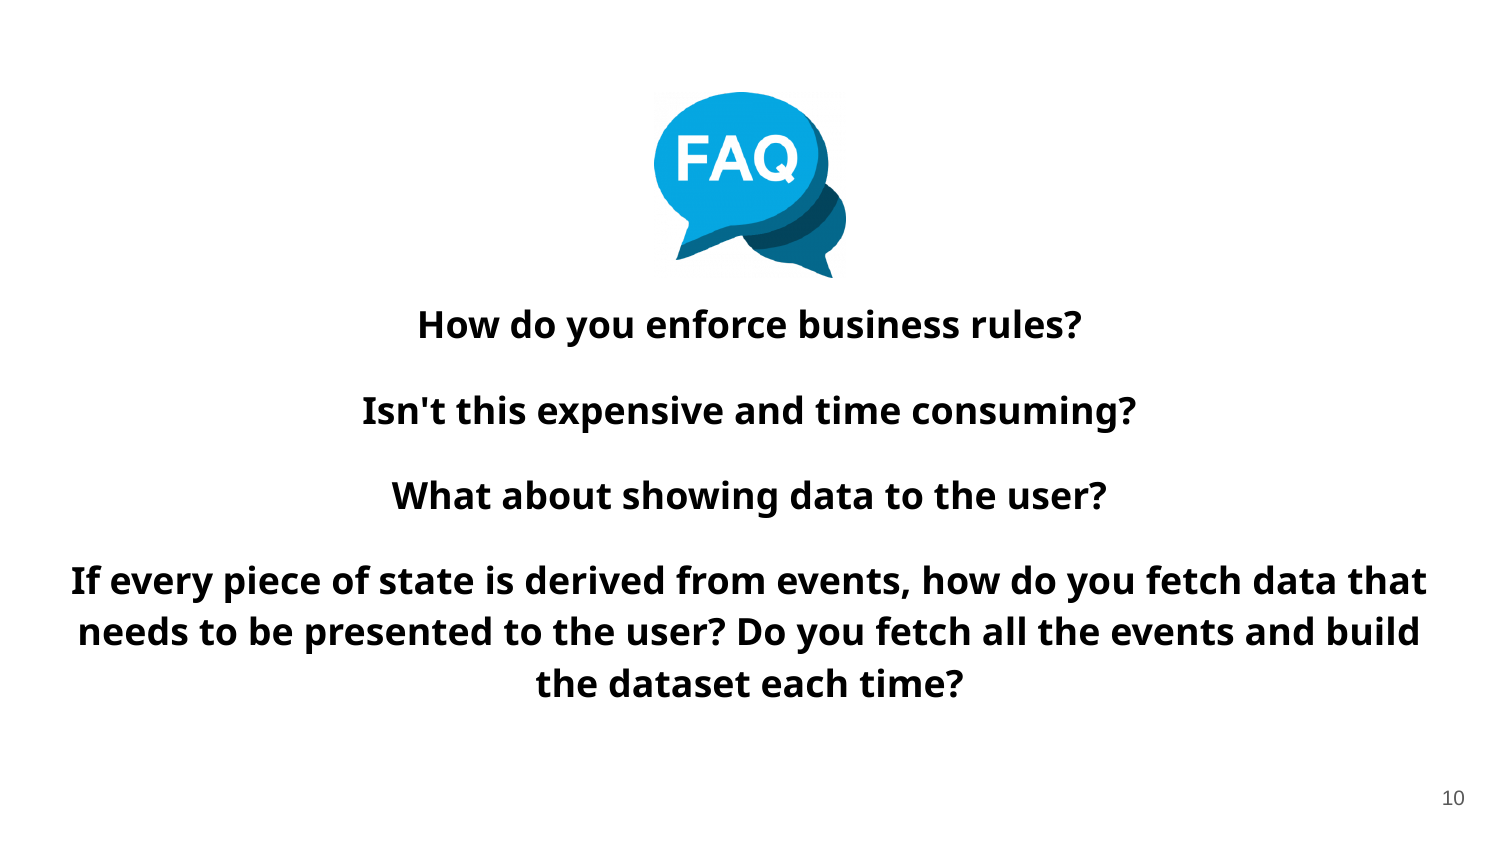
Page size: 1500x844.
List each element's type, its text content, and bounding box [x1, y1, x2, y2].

list How do you enforce business rules? Isn't this expensive and time consuming? What about showing data to the user? If every piece of state is derived from events, how do you fetch data that needs to be presented to the user? Do you fetch all the events and build the dataset each time? [51, 279, 1449, 706]
picture [654, 173, 846, 279]
picture [654, 92, 730, 155]
picture [755, 135, 797, 182]
picture [753, 92, 846, 209]
picture [710, 136, 752, 180]
picture [679, 136, 708, 180]
slide_number ‹#› [1389, 764, 1480, 830]
